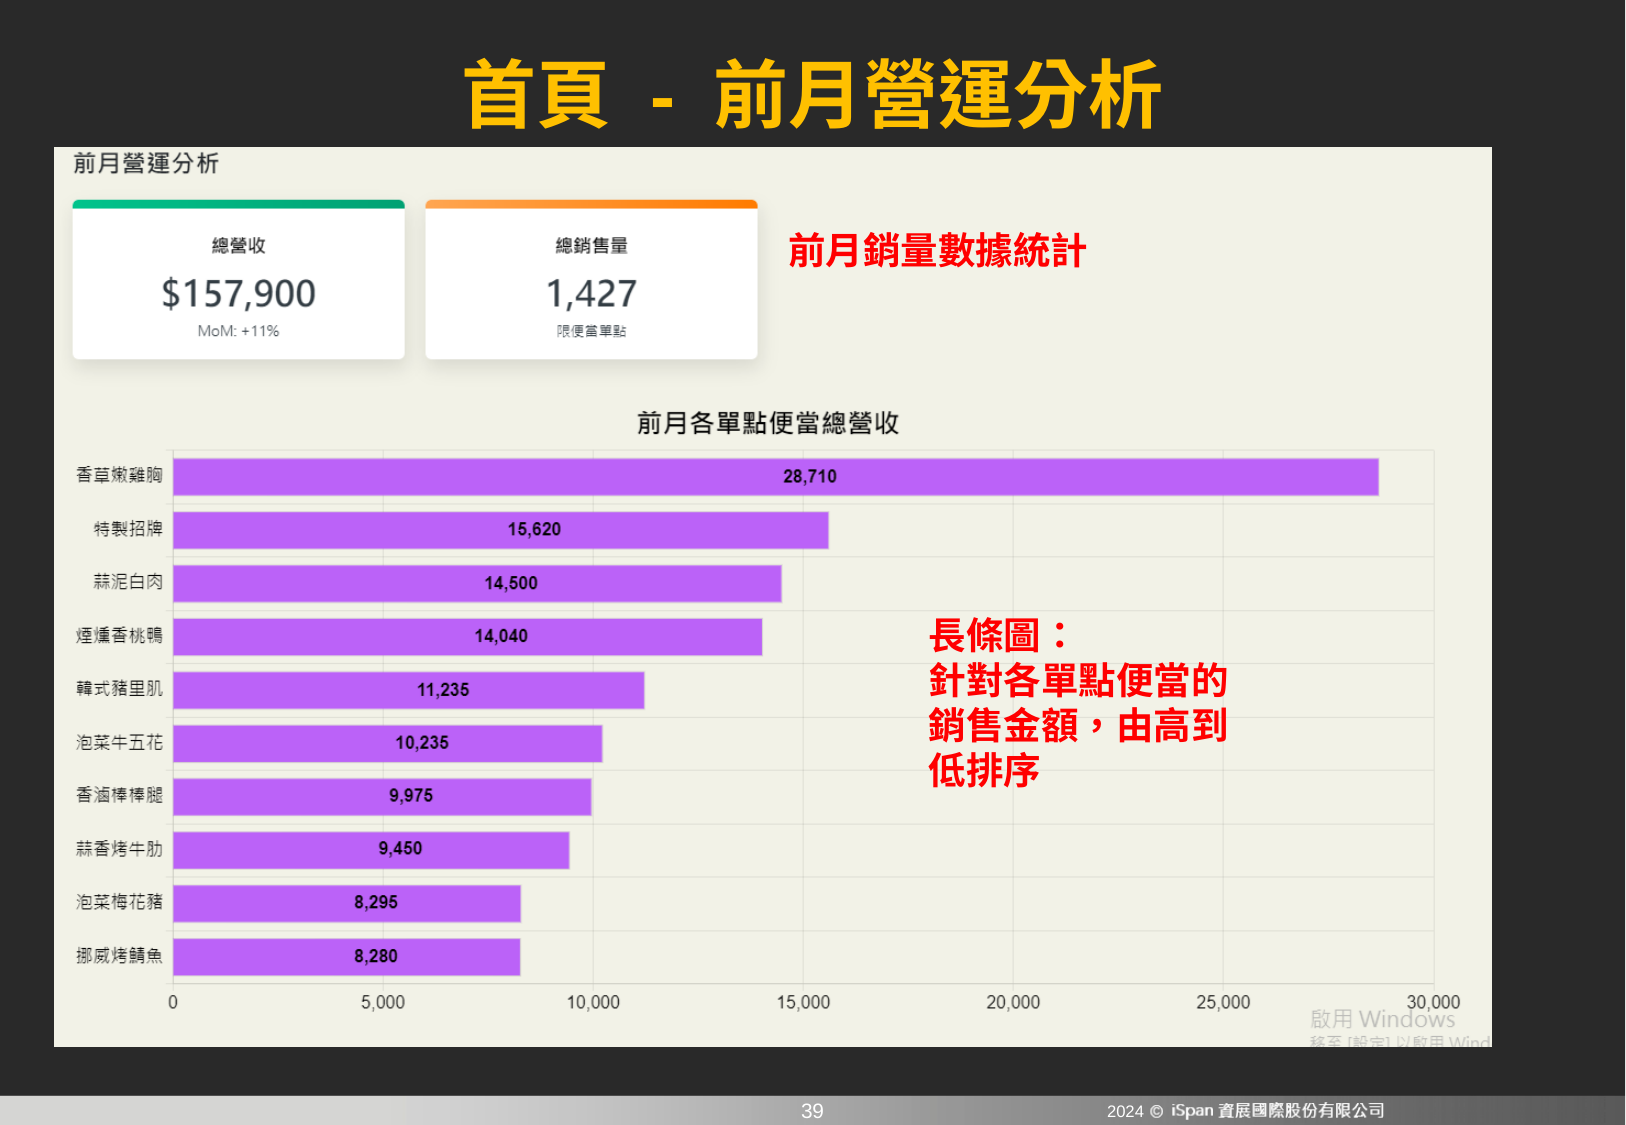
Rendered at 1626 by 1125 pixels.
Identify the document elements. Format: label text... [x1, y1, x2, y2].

slide_number 2024 [1092, 1096, 1191, 1125]
title 首頁 - 前月營運分析 [103, 36, 1522, 148]
picture [0, 0, 1626, 1125]
